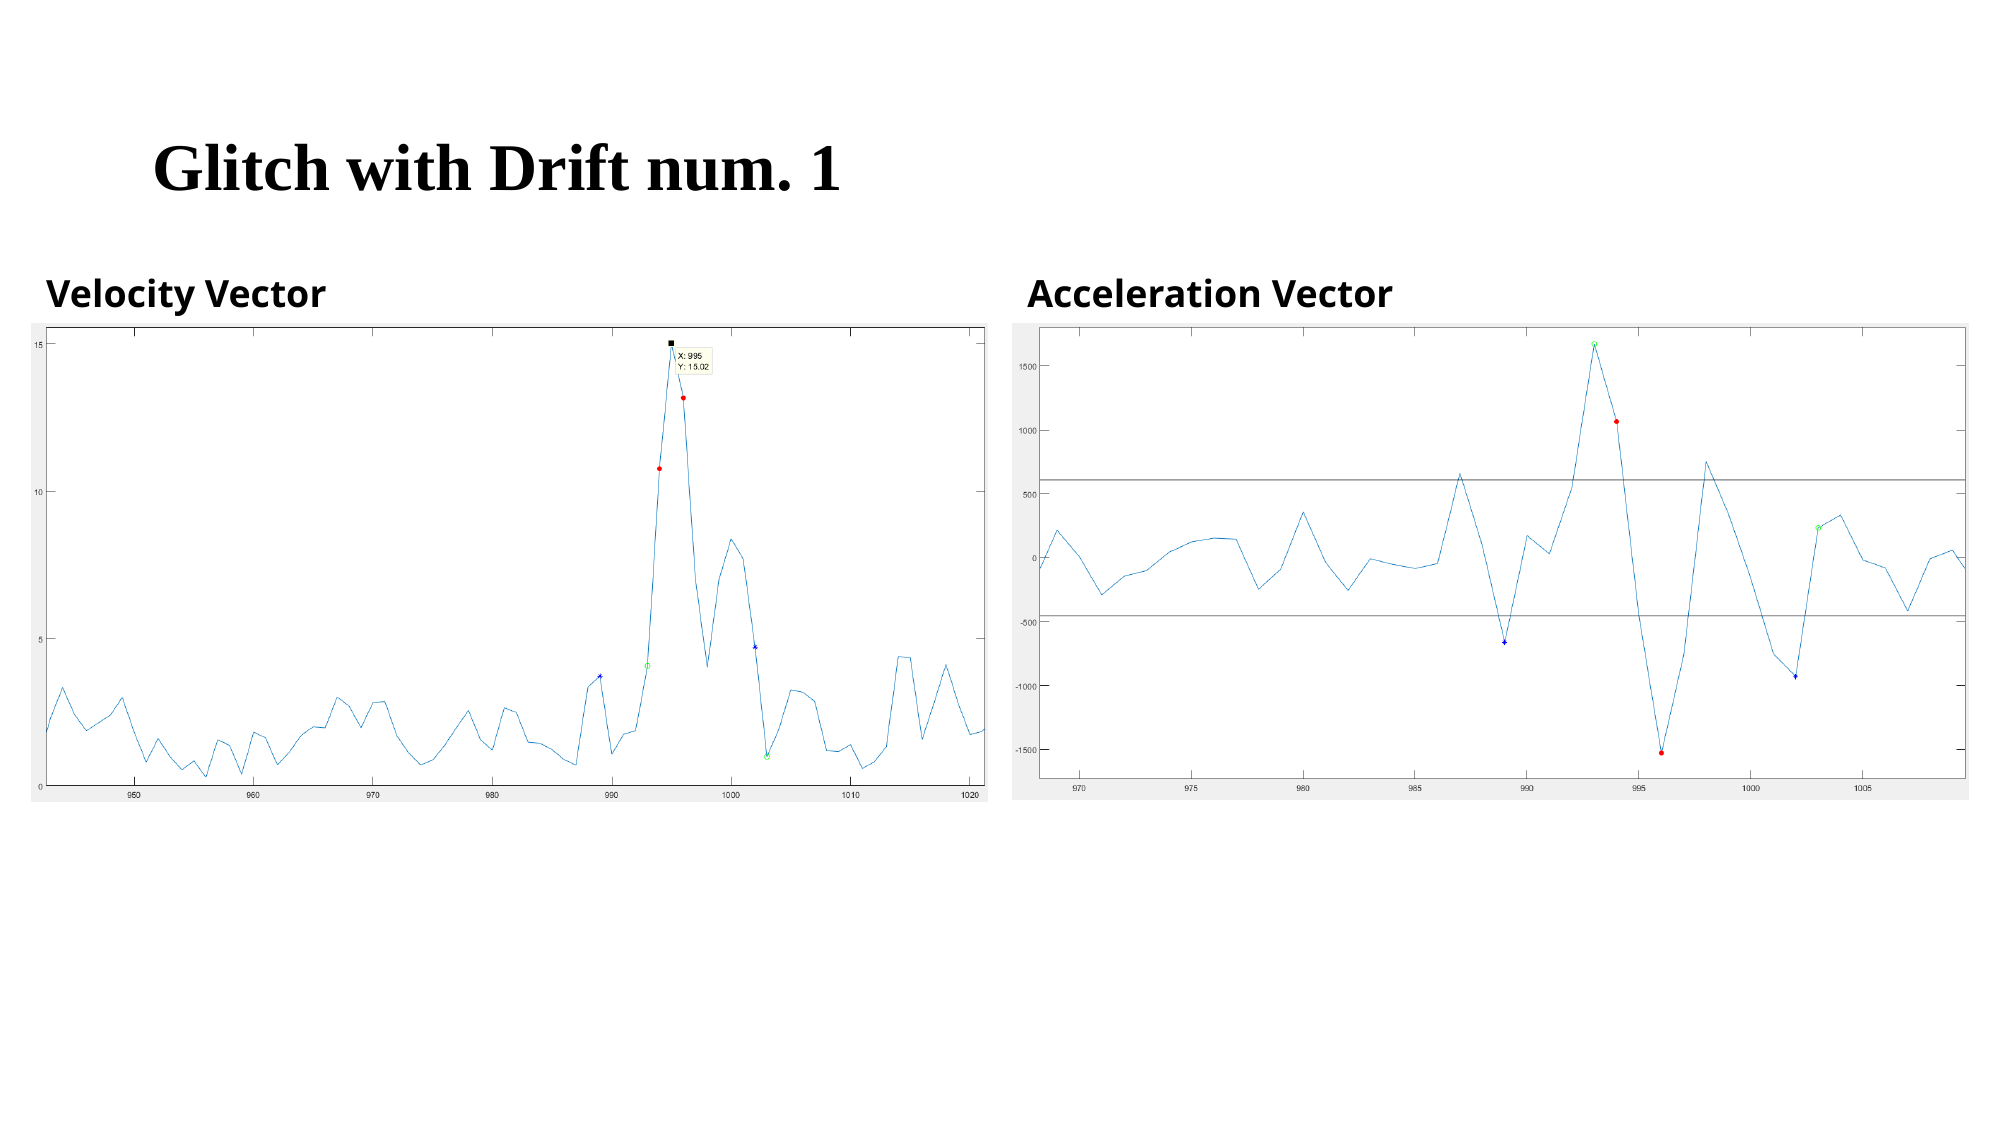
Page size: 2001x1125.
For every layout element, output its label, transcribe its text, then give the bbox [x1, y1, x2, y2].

title Glitch with Drift num. 1 [137, 59, 1863, 278]
picture [1012, 323, 1969, 800]
text_box Acceleration Vector [1012, 262, 1527, 323]
text_box Velocity Vector [31, 262, 546, 323]
picture [31, 323, 988, 802]
